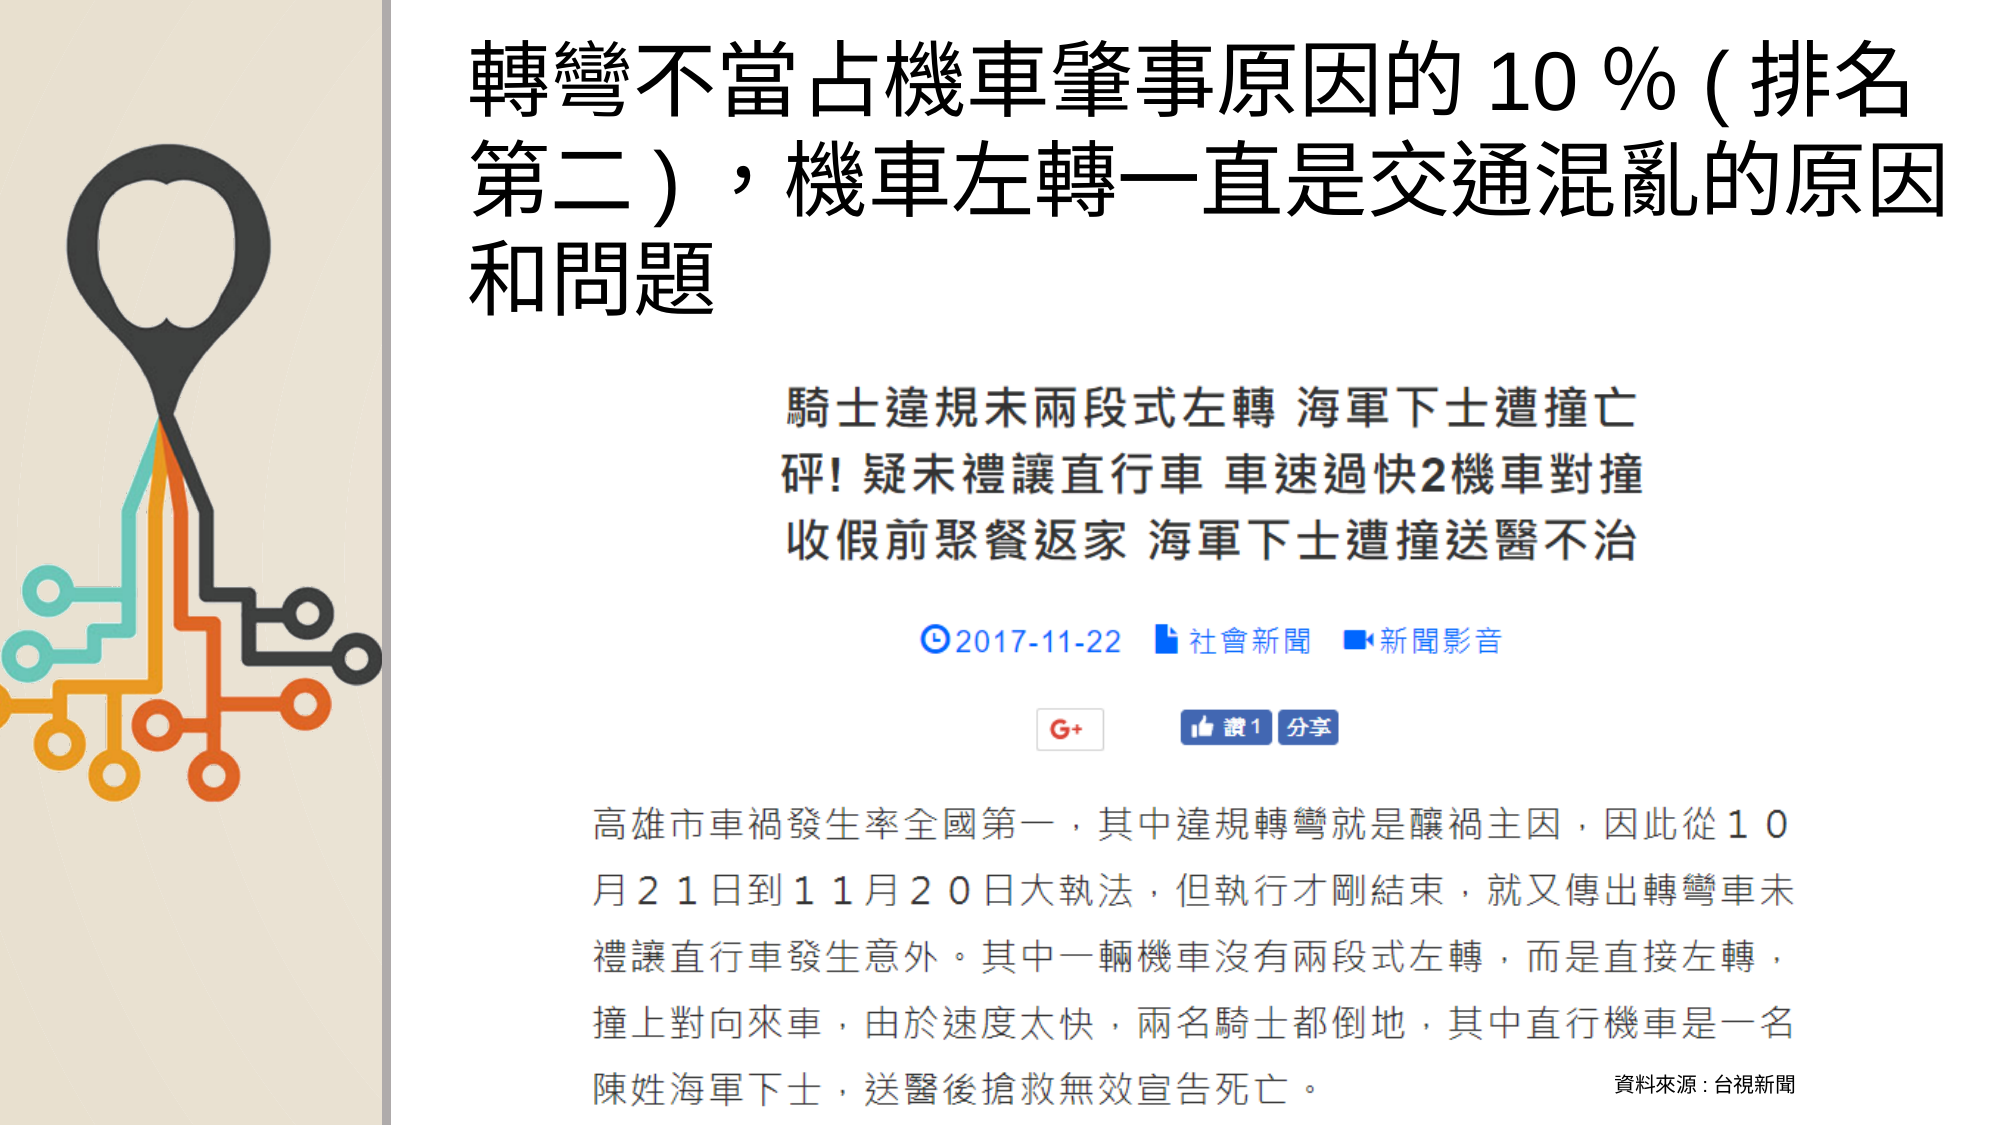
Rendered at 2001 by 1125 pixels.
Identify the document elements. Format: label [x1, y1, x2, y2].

text_box [0, 0, 2000, 1125]
picture [565, 360, 1831, 1125]
